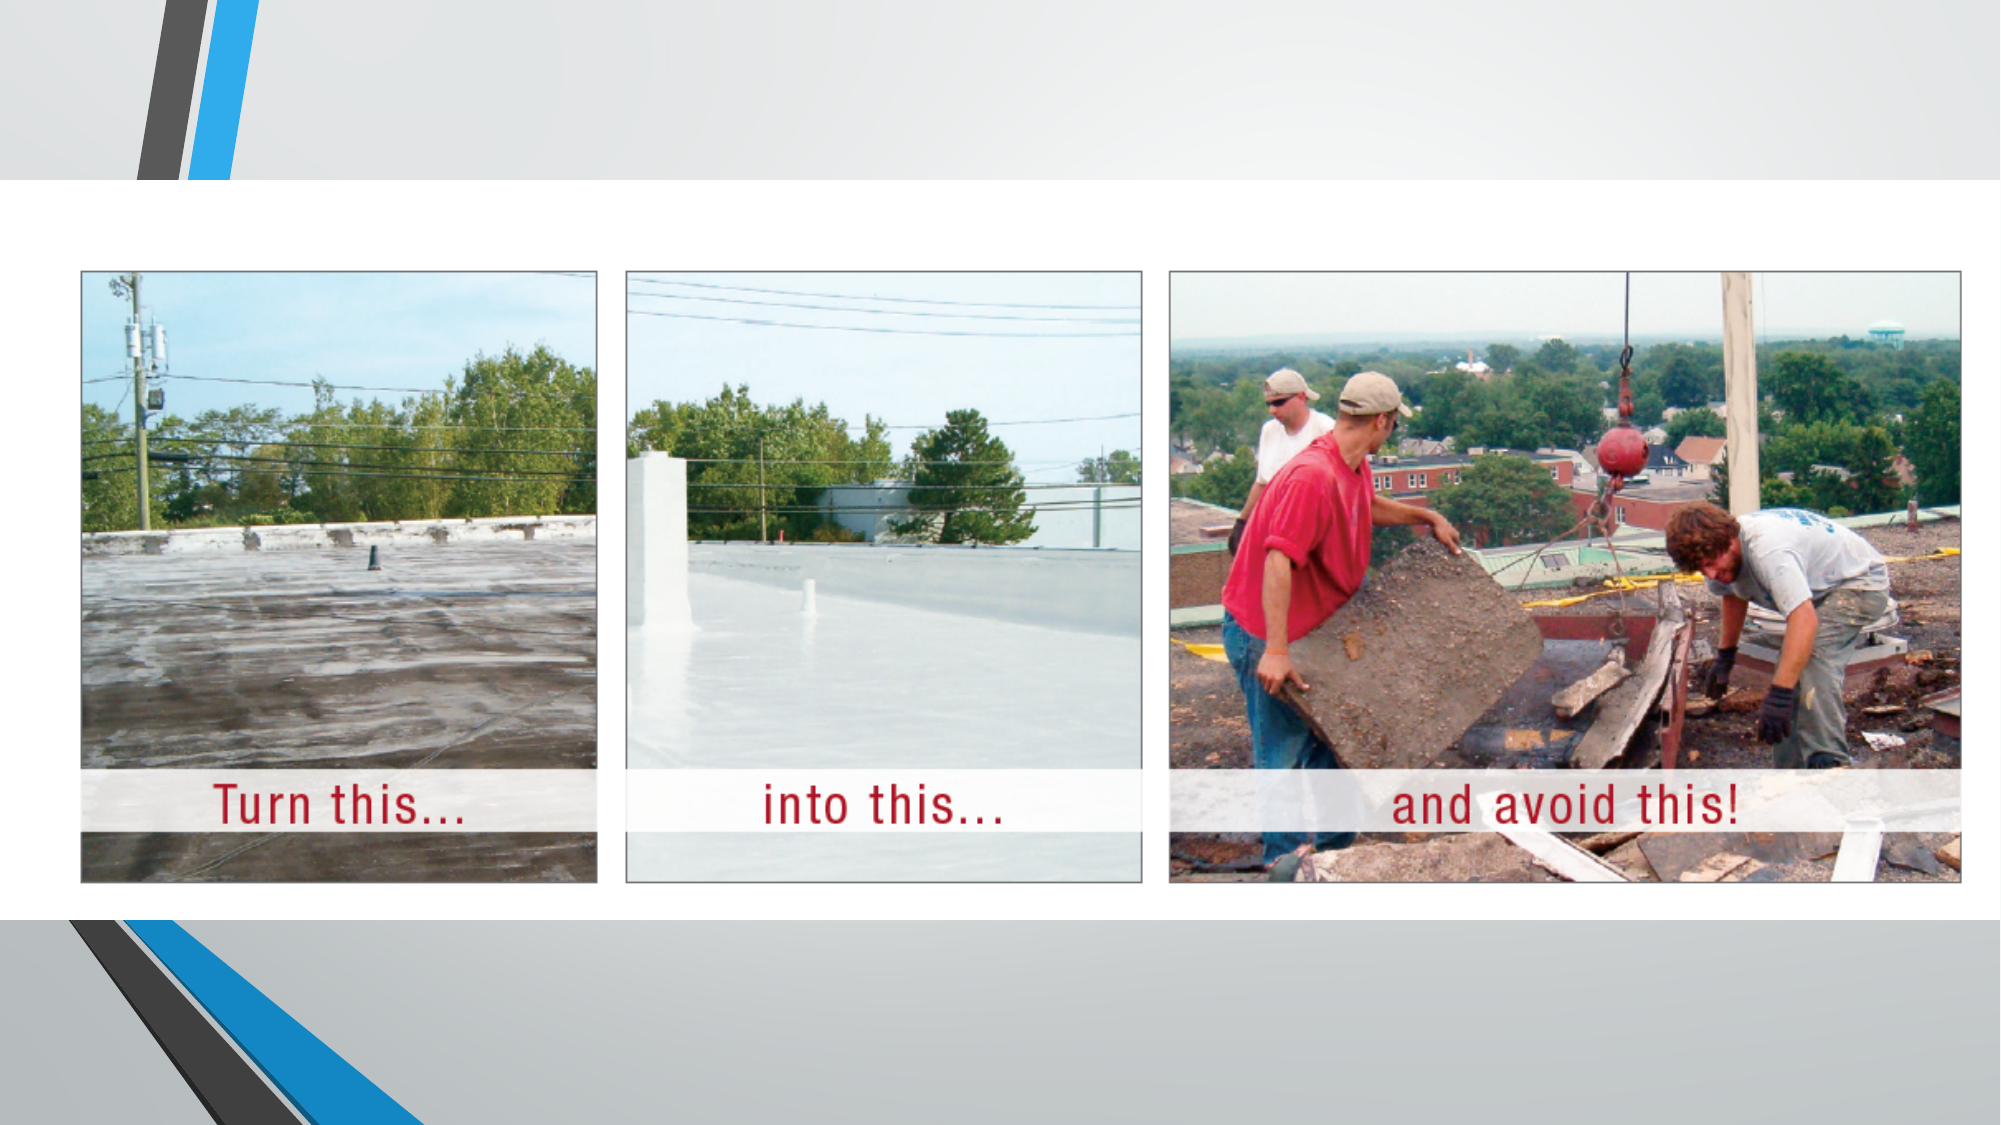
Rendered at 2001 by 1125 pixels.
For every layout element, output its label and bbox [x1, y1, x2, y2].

picture [0, 180, 2000, 920]
